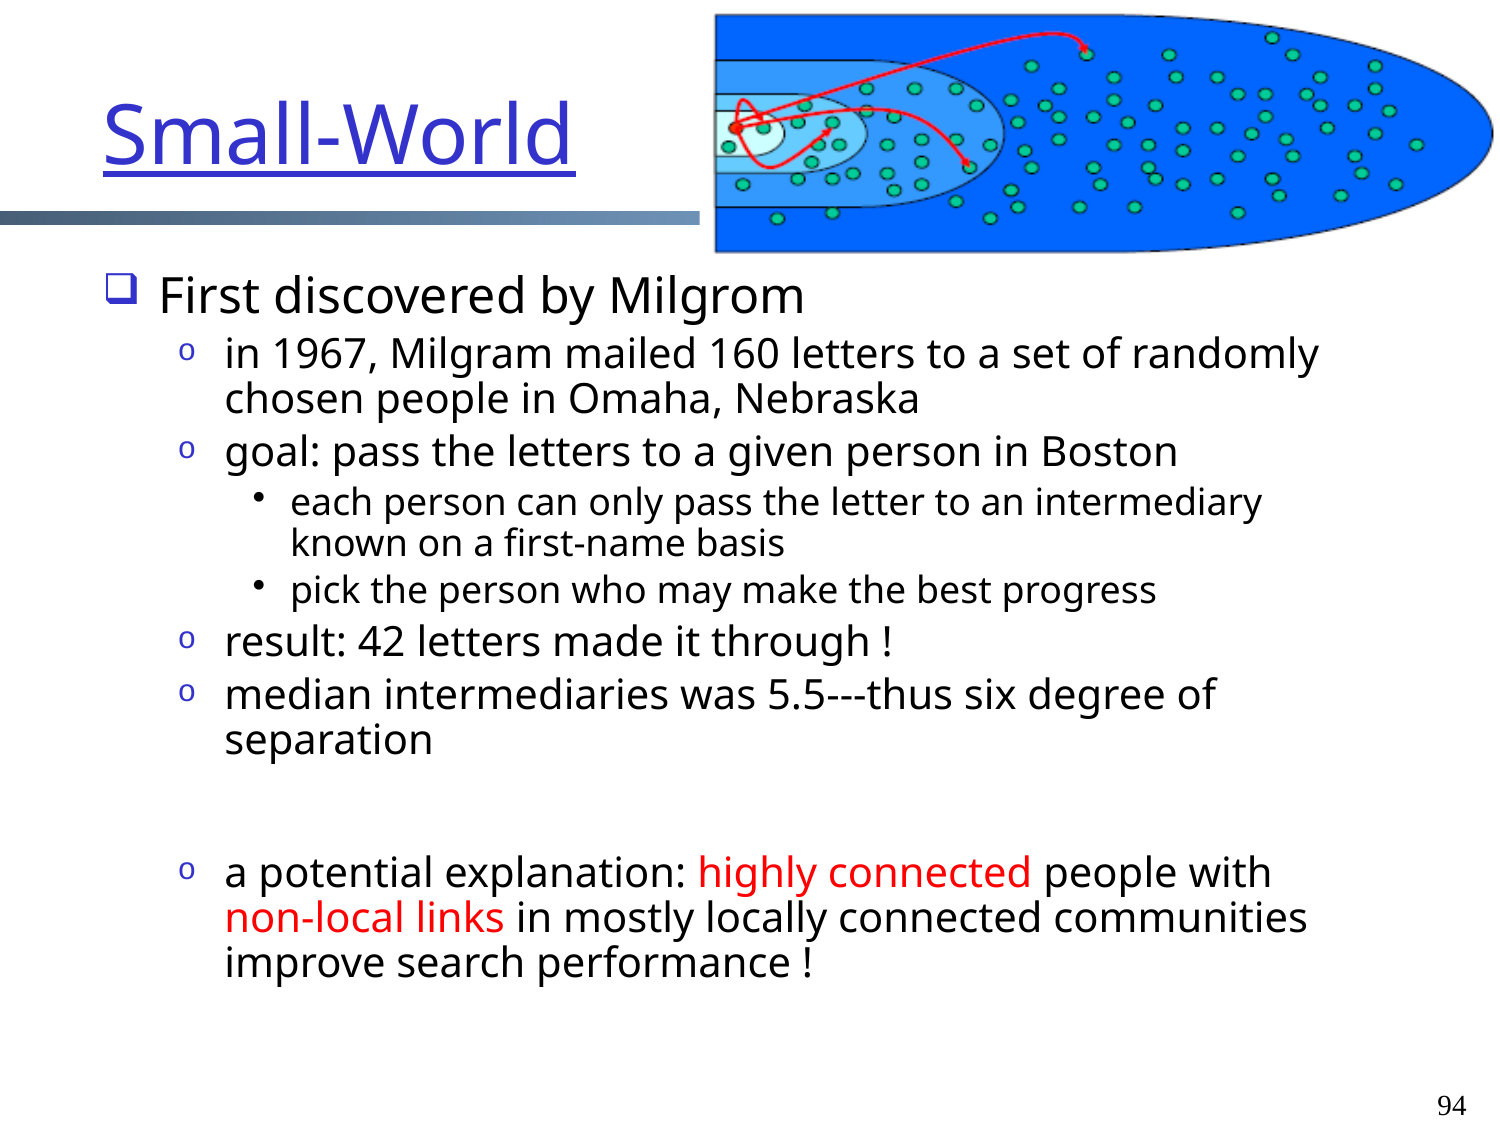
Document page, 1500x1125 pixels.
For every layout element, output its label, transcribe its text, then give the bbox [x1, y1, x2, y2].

title Small-World [87, 37, 694, 225]
slide_number 94 [1406, 1078, 1482, 1125]
list First discovered by Milgrom in 1967, Milgram mailed 160 letters to a set of randomly chosen people in Omaha, Nebraska goal: pass the letters to a given person in Boston each person can only pass the letter to an intermediary known on a first-name basis pick the person who may make the best progress result: 42 letters made it through ! median intermediaries was 5.5---thus six degree of separation a potential explanation: highly connected people with non-local links in mostly locally connected communities improve search performance ! [87, 262, 1363, 1025]
picture [699, 0, 1500, 264]
